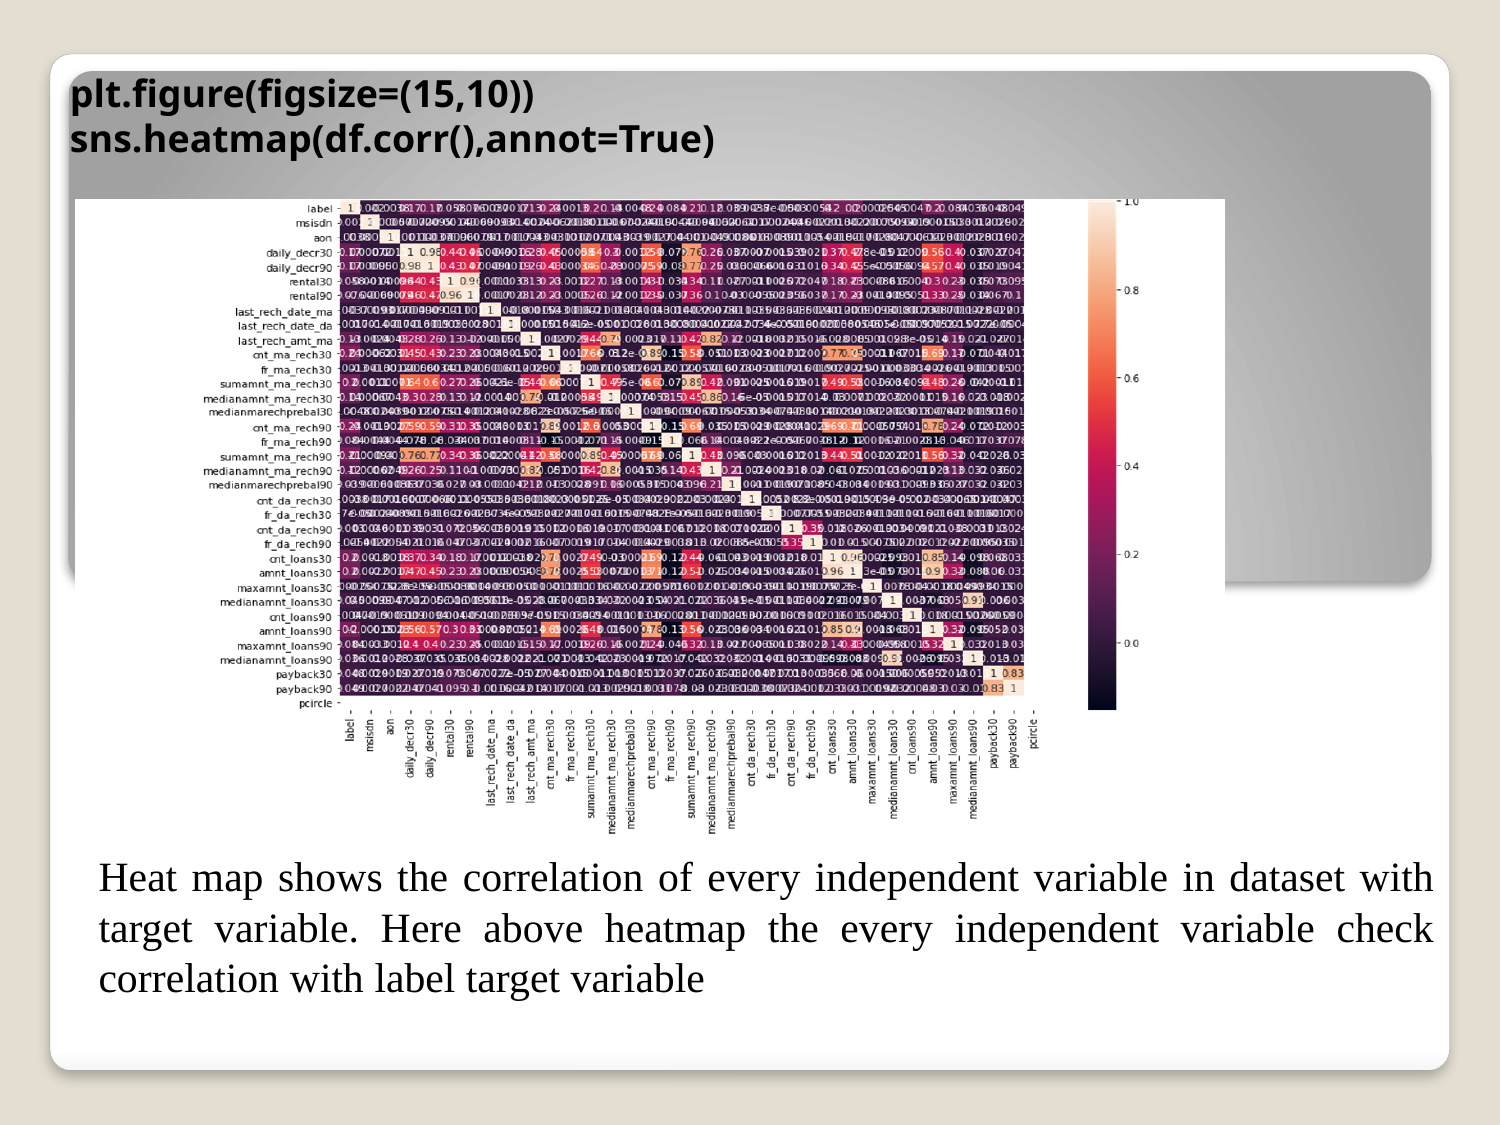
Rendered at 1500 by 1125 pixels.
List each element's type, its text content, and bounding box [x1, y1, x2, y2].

title plt.figure(figsize=(15,10)) sns.heatmap(df.corr(),annot=True) [62, 75, 1394, 200]
subtitle Heat map shows the correlation of every independent variable in dataset with target variable. Here above heatmap the every independent variable check correlation with label target variable [62, 200, 1450, 1063]
picture [74, 199, 1226, 851]
